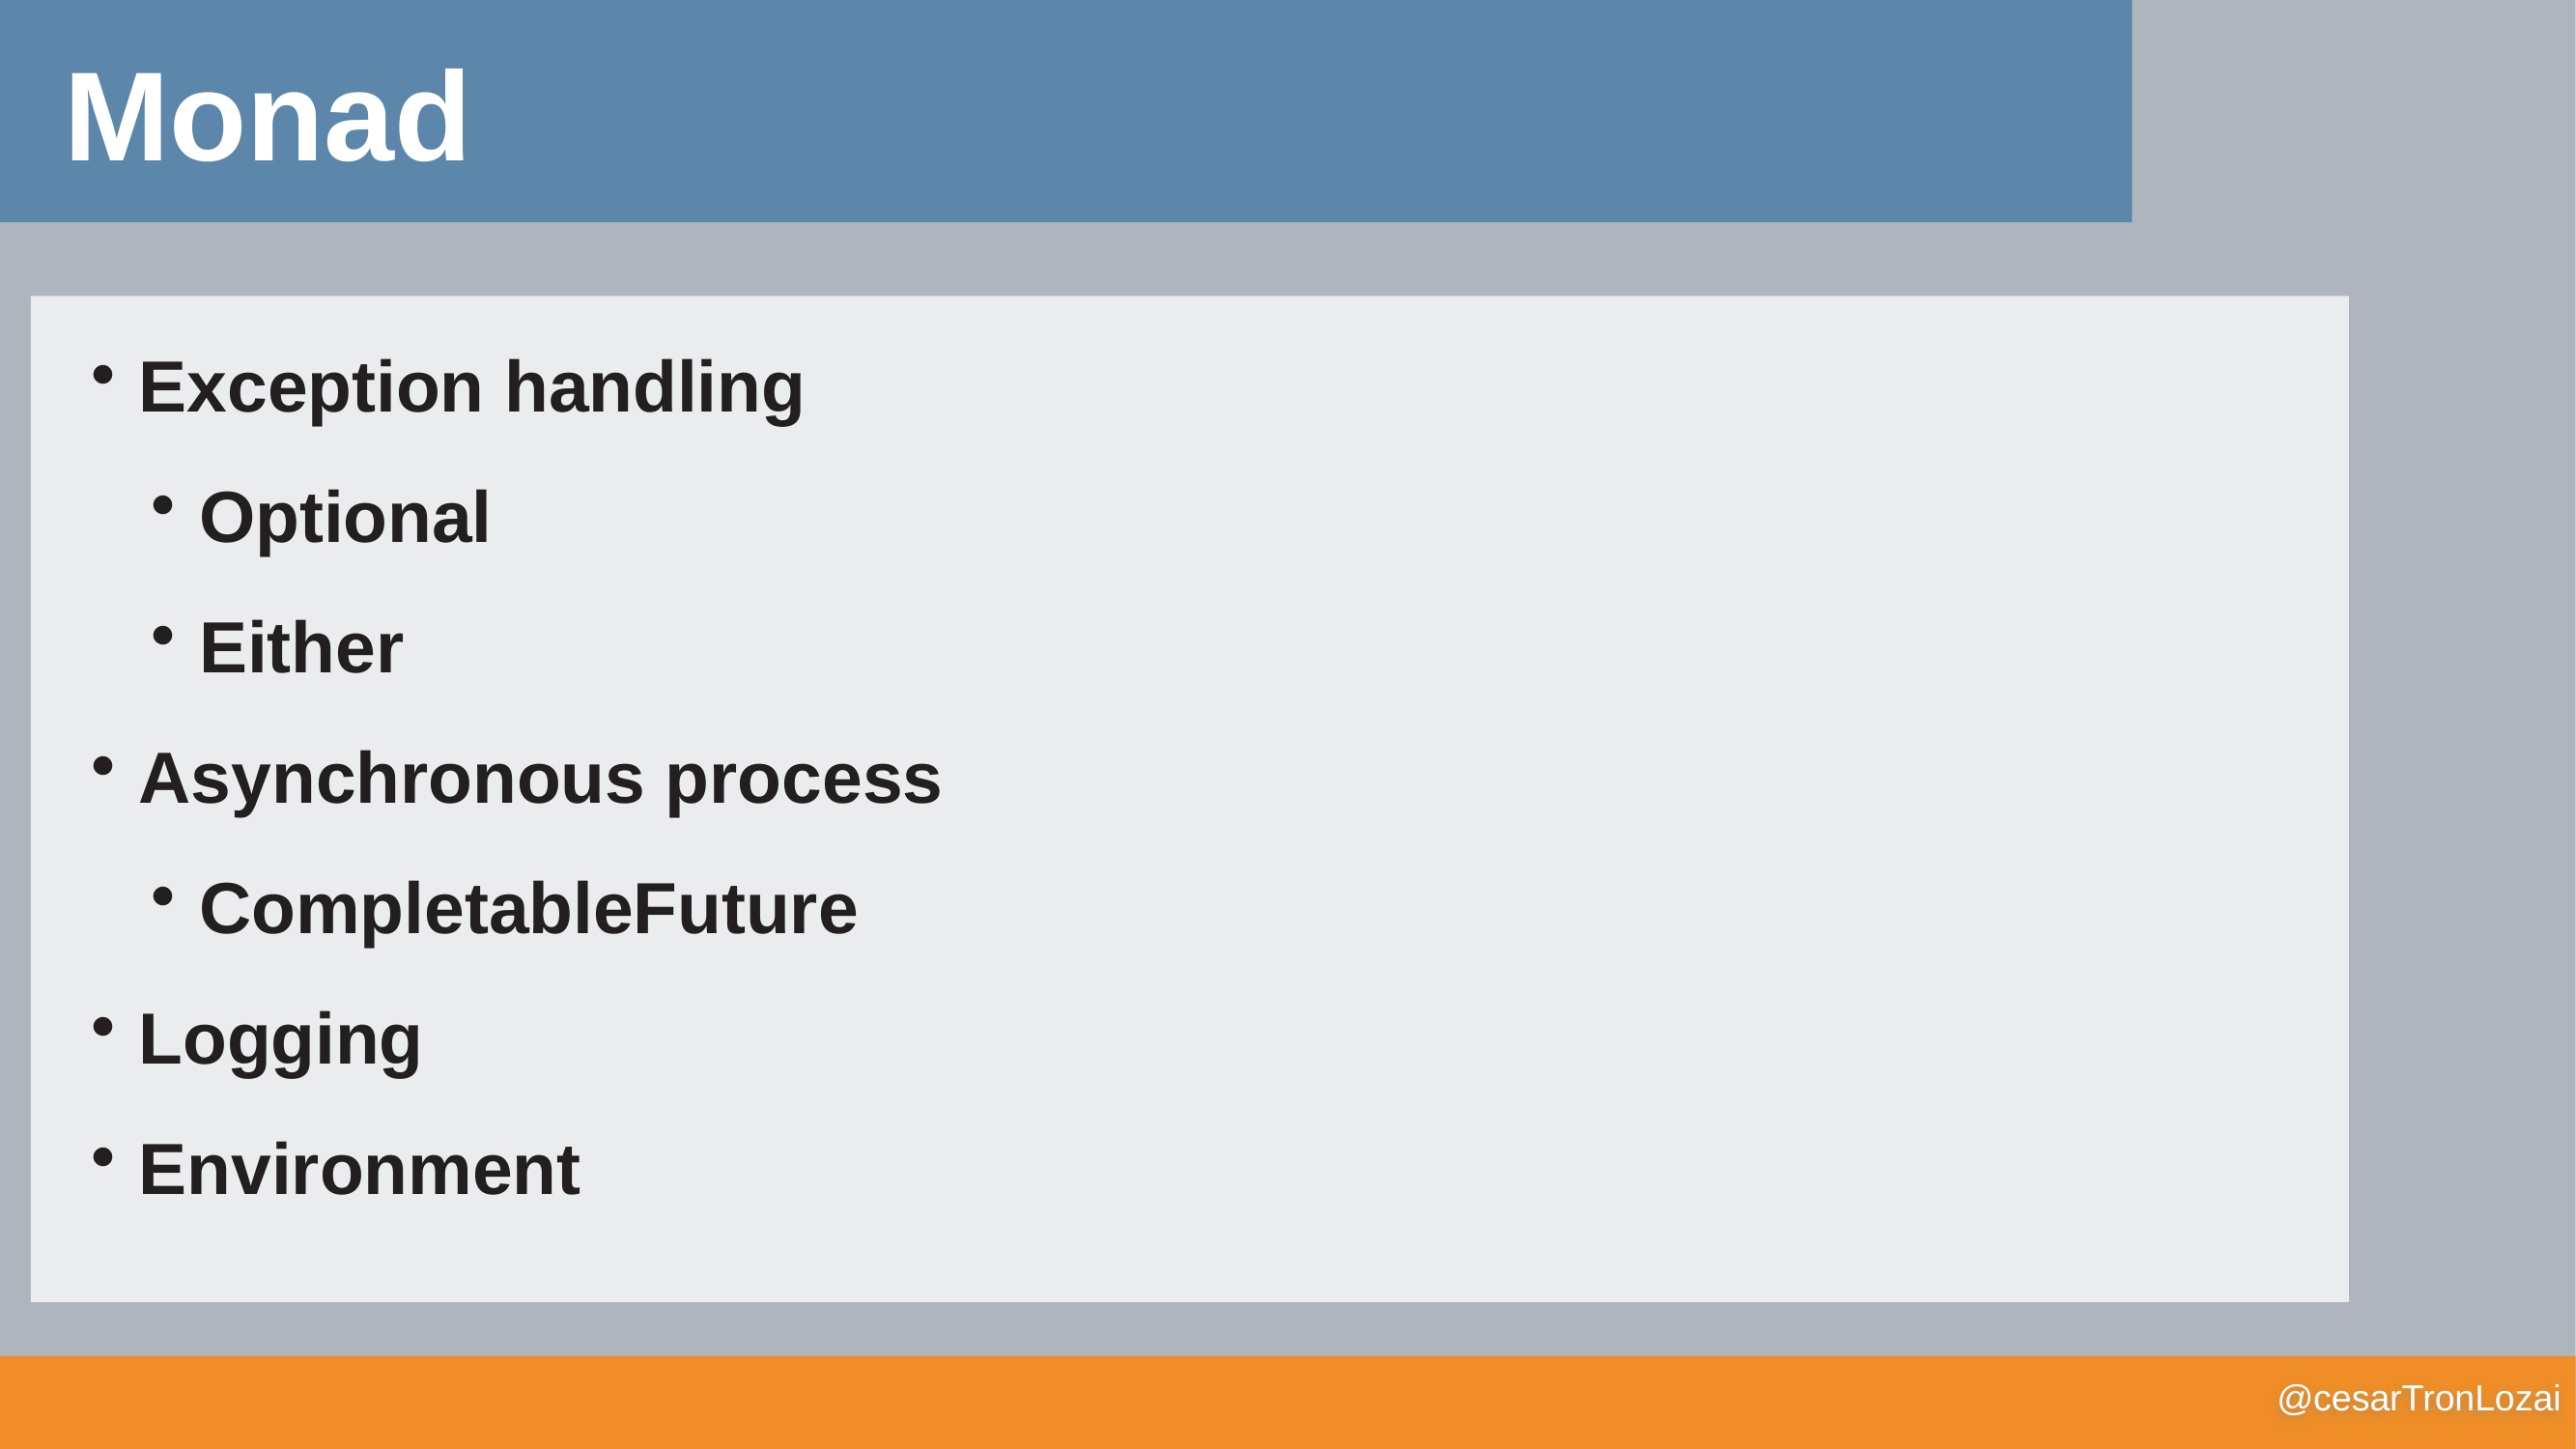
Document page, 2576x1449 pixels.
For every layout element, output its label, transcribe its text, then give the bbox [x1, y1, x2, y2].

text_box Exception handling Optional Either Asynchronous process CompletableFuture Logging Environment [30, 296, 2349, 1302]
title Monad [56, 0, 2376, 270]
